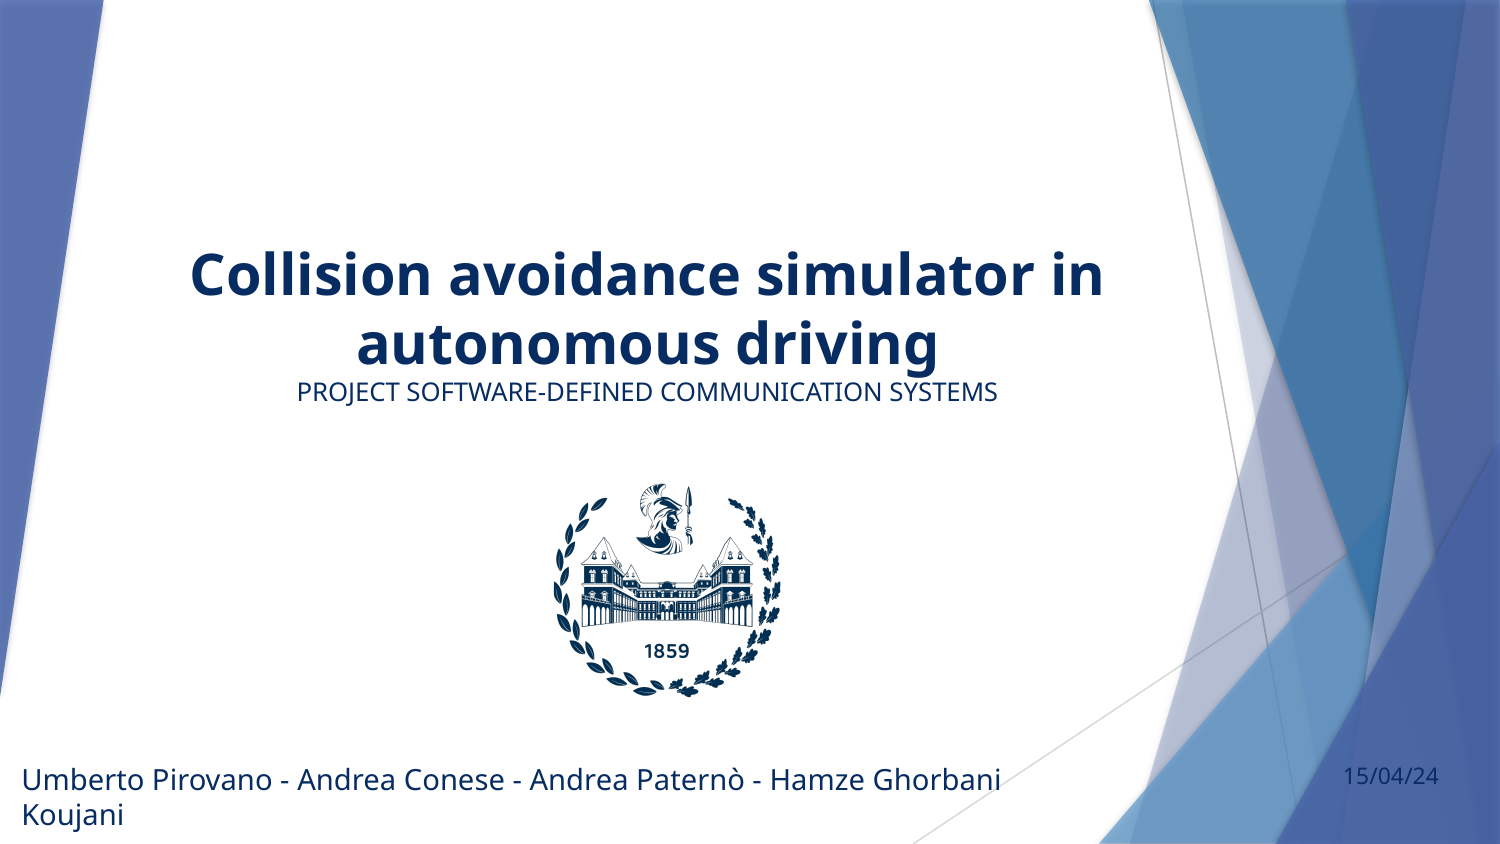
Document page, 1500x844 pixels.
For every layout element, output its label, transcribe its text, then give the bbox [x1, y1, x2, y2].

subtitle Umberto Pirovano - Andrea Conese - Andrea Paternò - Hamze Ghorbani Koujani [6, 746, 1106, 844]
picture [553, 481, 781, 705]
title Collision avoidance simulator in autonomous driving PROJECT SOFTWARE-DEFINED COMMUNICATION SYSTEMS [170, 219, 1126, 422]
text_box 15/04/24 [1261, 746, 1500, 838]
